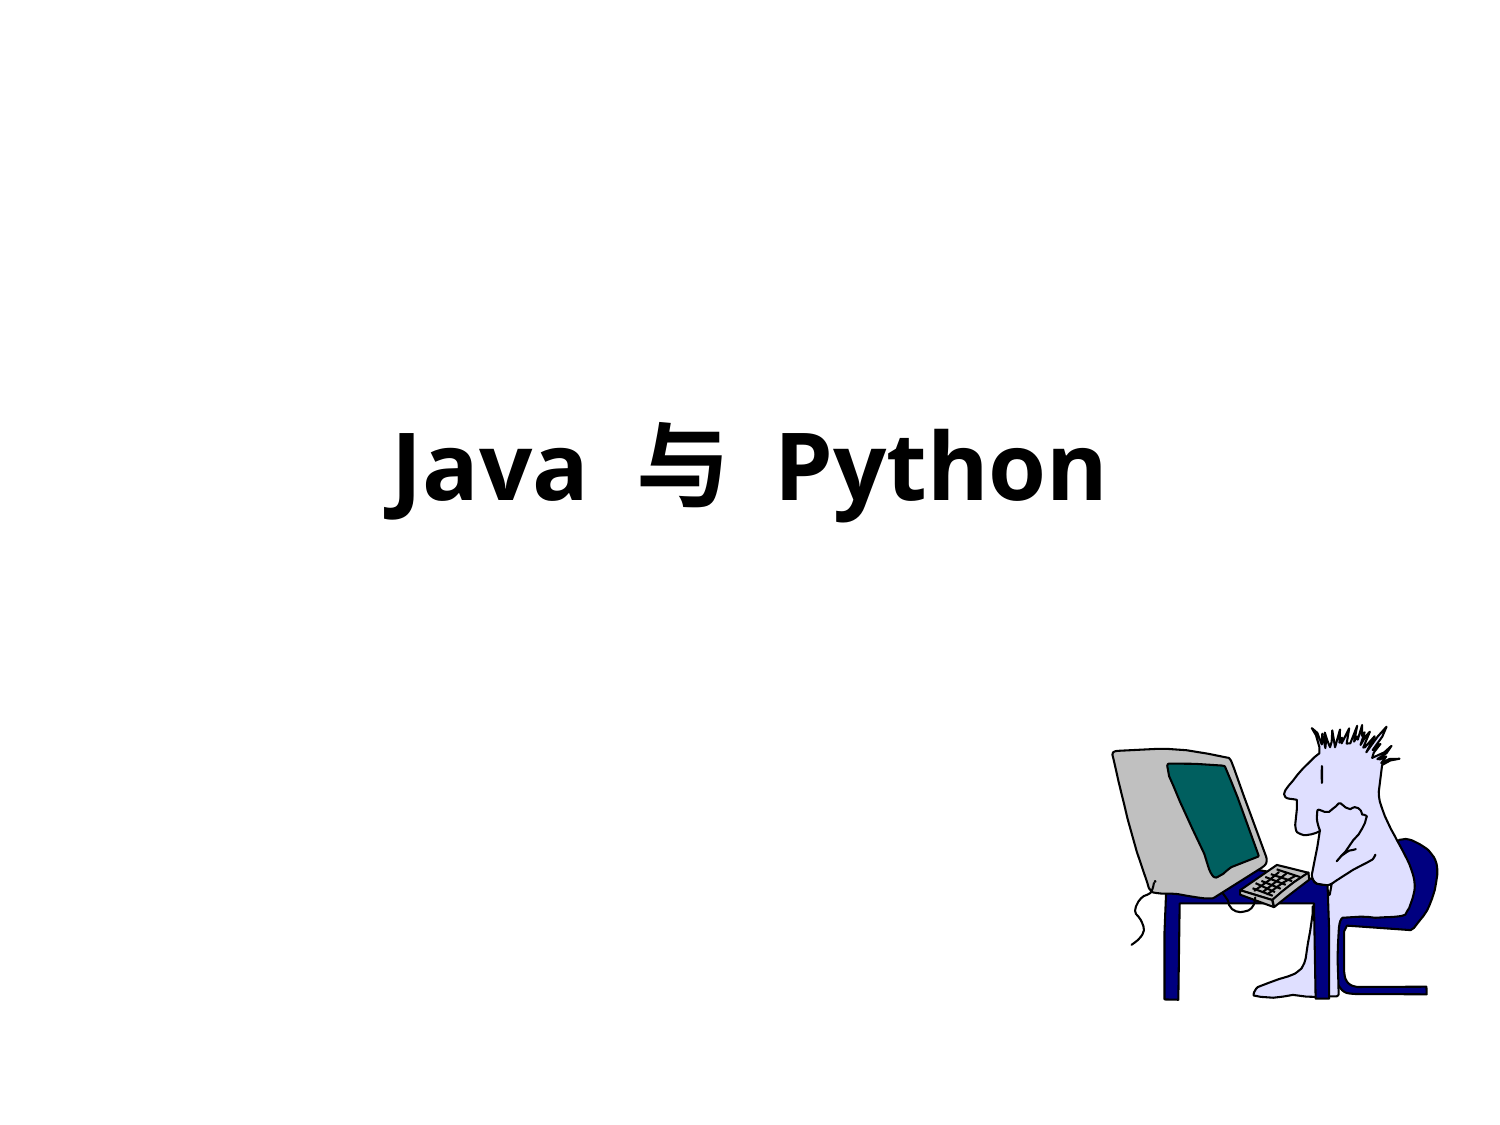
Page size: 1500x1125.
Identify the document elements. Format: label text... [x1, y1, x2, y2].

title Java 与 Python [112, 349, 1388, 591]
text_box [1112, 724, 1438, 1001]
